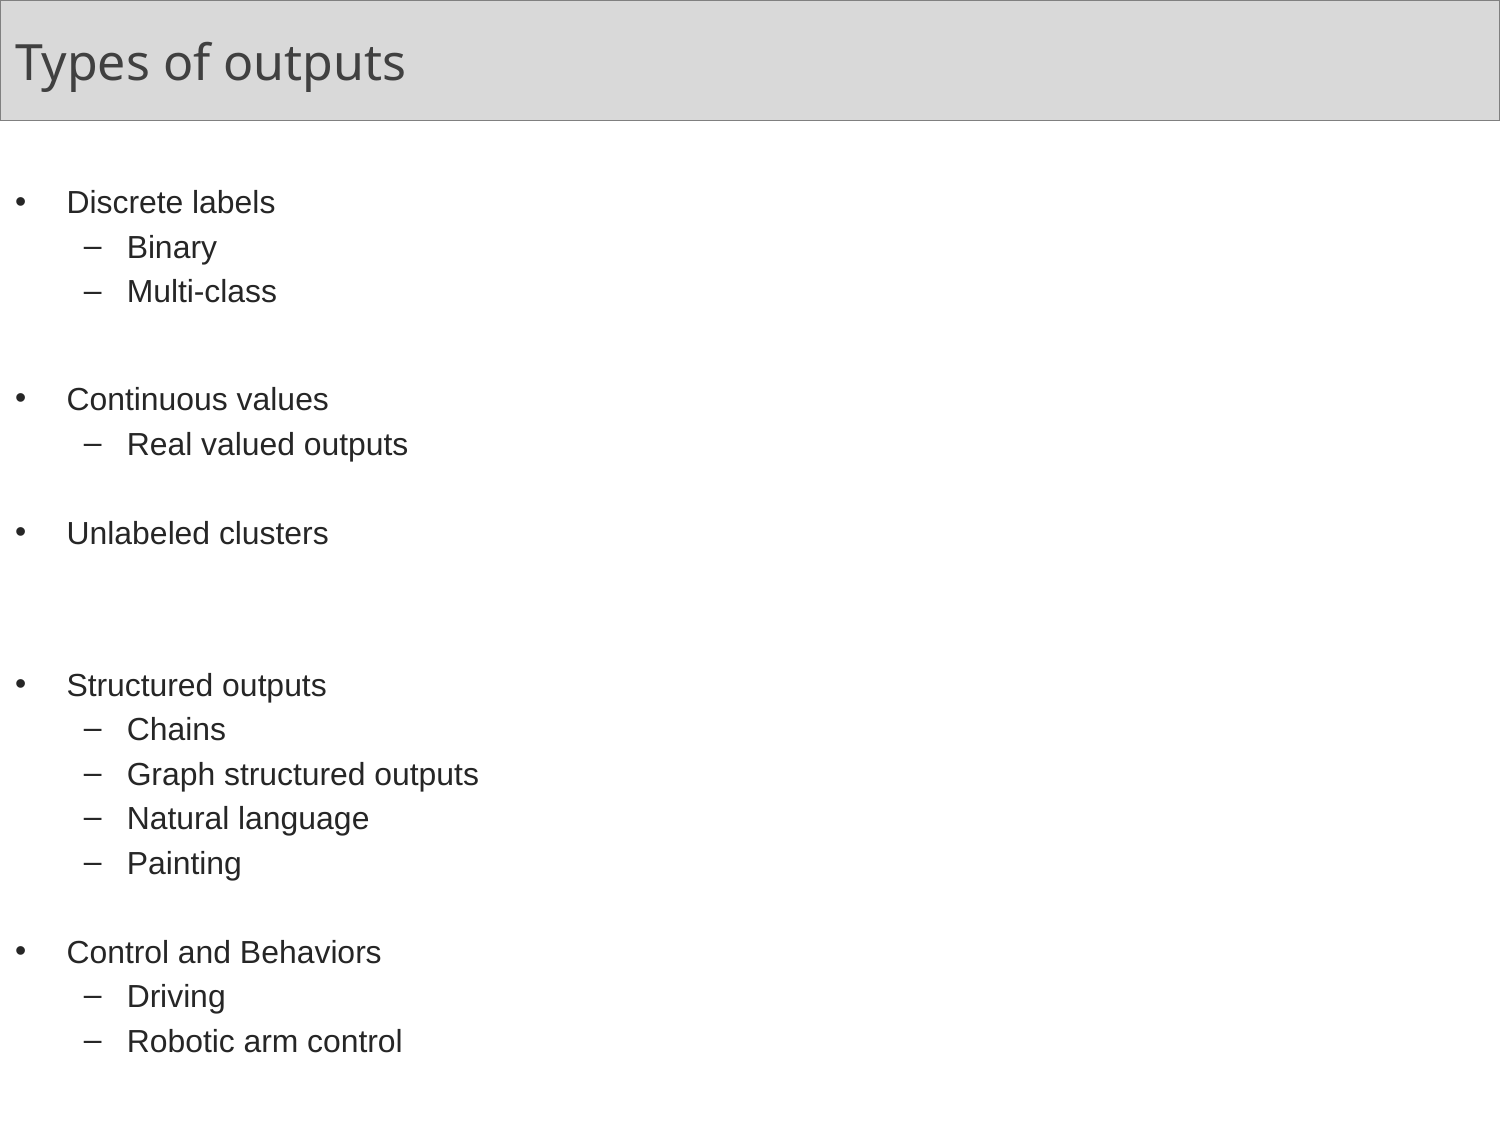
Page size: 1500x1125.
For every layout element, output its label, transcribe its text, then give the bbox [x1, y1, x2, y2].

list Discrete labels Binary Multi-class Continuous values Real valued outputs Unlabeled clusters Structured outputs Chains Graph structured outputs Natural language Painting Control and Behaviors Driving Robotic arm control [0, 130, 1500, 1076]
title Types of outputs [0, 0, 1500, 121]
